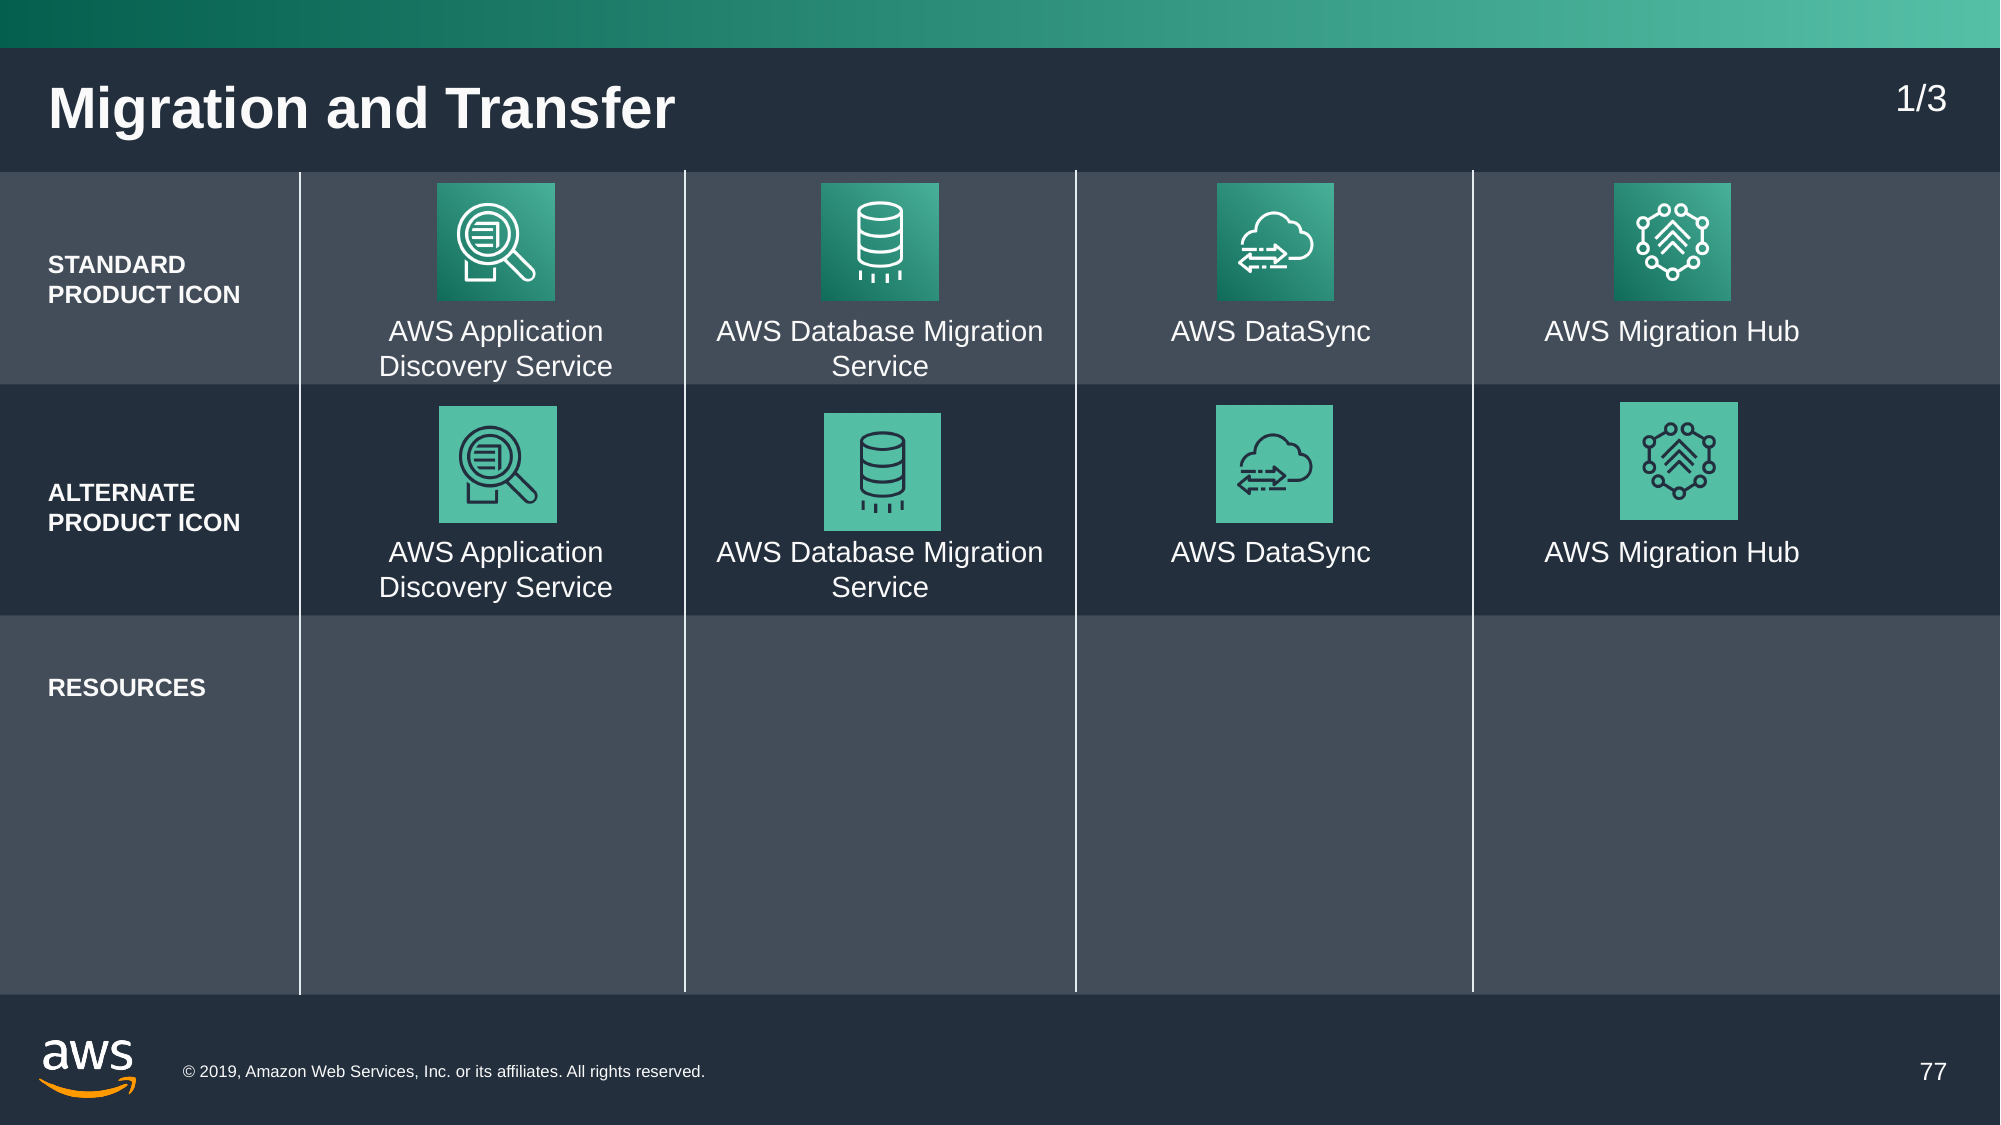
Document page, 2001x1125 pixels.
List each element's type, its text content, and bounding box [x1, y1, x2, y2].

text_box AWS DataSync [1086, 525, 1465, 576]
picture [824, 413, 941, 531]
text_box AWS DataSync [1086, 304, 1465, 355]
picture [39, 1040, 136, 1098]
title Migration and Transfer [33, 64, 1105, 156]
picture [1216, 183, 1334, 301]
picture [437, 183, 555, 301]
slide_number 77 [1512, 1040, 1963, 1101]
text_box 1/3 [1789, 71, 1963, 148]
text_box AWS Migration Hub [1483, 304, 1862, 355]
text_box AWS Database Migration Service [691, 525, 1069, 611]
text_box AWS Application Discovery Service [307, 525, 684, 611]
picture [1613, 183, 1731, 301]
picture [1620, 402, 1738, 520]
text_box AWS Database Migration Service [691, 304, 1069, 390]
picture [1215, 405, 1333, 523]
text_box AWS Migration Hub [1483, 525, 1862, 576]
picture [821, 183, 939, 301]
text_box AWS Application Discovery Service [307, 304, 684, 390]
picture [439, 406, 557, 524]
